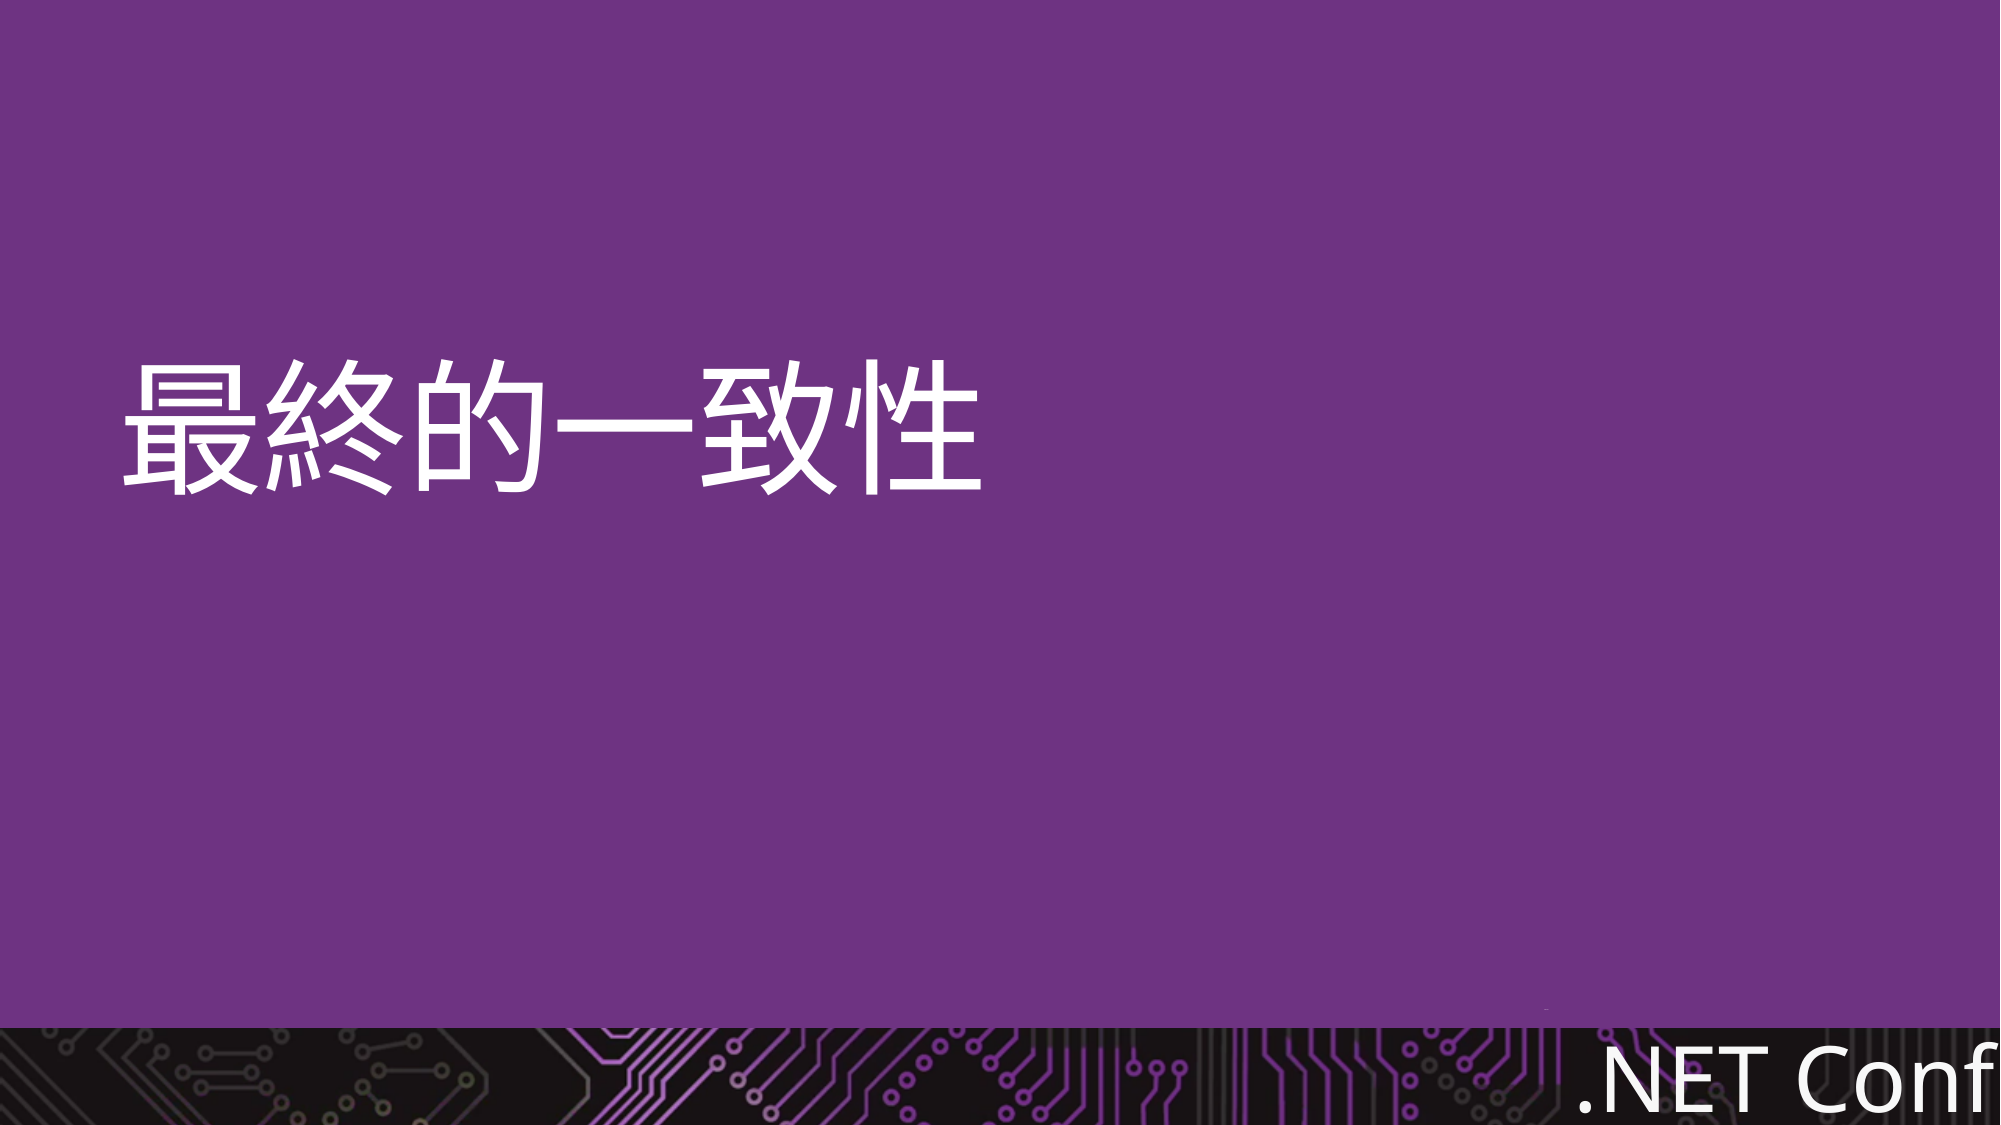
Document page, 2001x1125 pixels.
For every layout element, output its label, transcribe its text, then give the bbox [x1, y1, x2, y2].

picture [0, 1028, 2000, 1125]
title 最終的一致性 [93, 341, 1956, 532]
